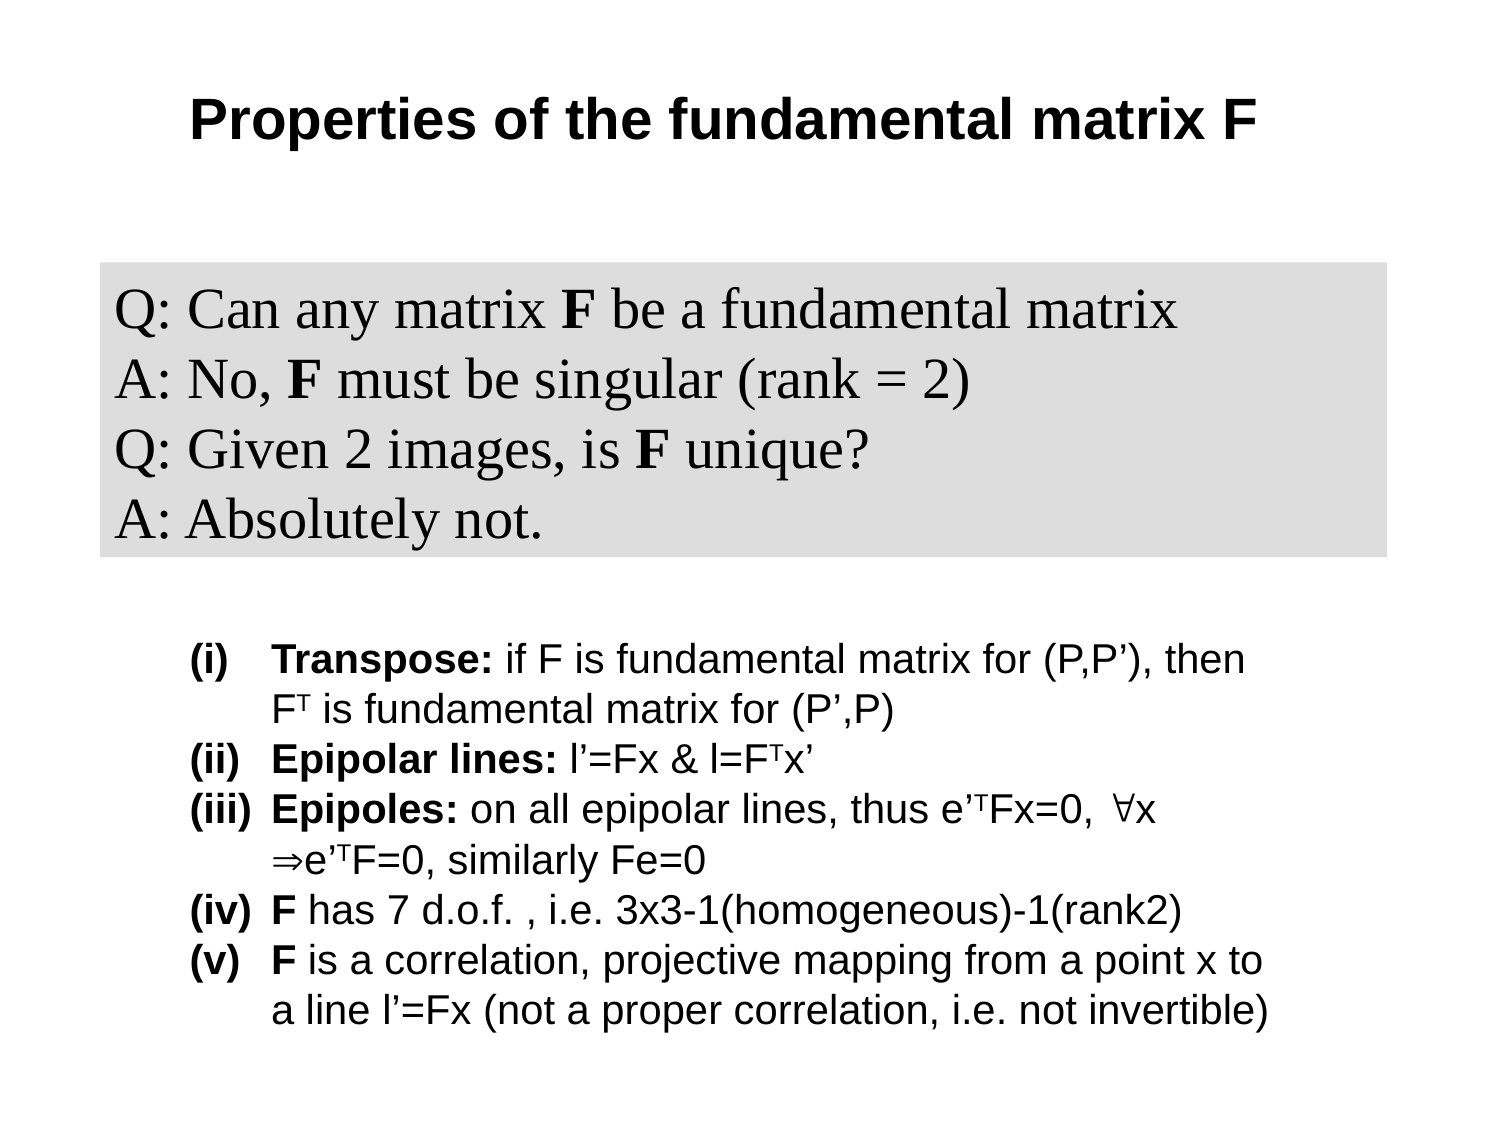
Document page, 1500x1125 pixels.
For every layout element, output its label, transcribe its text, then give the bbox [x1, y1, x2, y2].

text_box Properties of the fundamental matrix F [174, 73, 1367, 159]
text_box Transpose: if F is fundamental matrix for (P,P’), then FT is fundamental matrix for (P’,P) Epipolar lines: l’=Fx & l=FTx’ Epipoles: on all epipolar lines, thus e’TFx=0, x e’TF=0, similarly Fe=0 F has 7 d.o.f. , i.e. 3x3-1(homogeneous)-1(rank2) F is a correlation, projective mapping from a point x to a line l’=Fx (not a proper correlation, i.e. not invertible) [174, 624, 1309, 1040]
text_box Q: Can any matrix F be a fundamental matrix A: No, F must be singular (rank = 2) Q: Given 2 images, is F unique? A: Absolutely not. [99, 262, 1388, 558]
